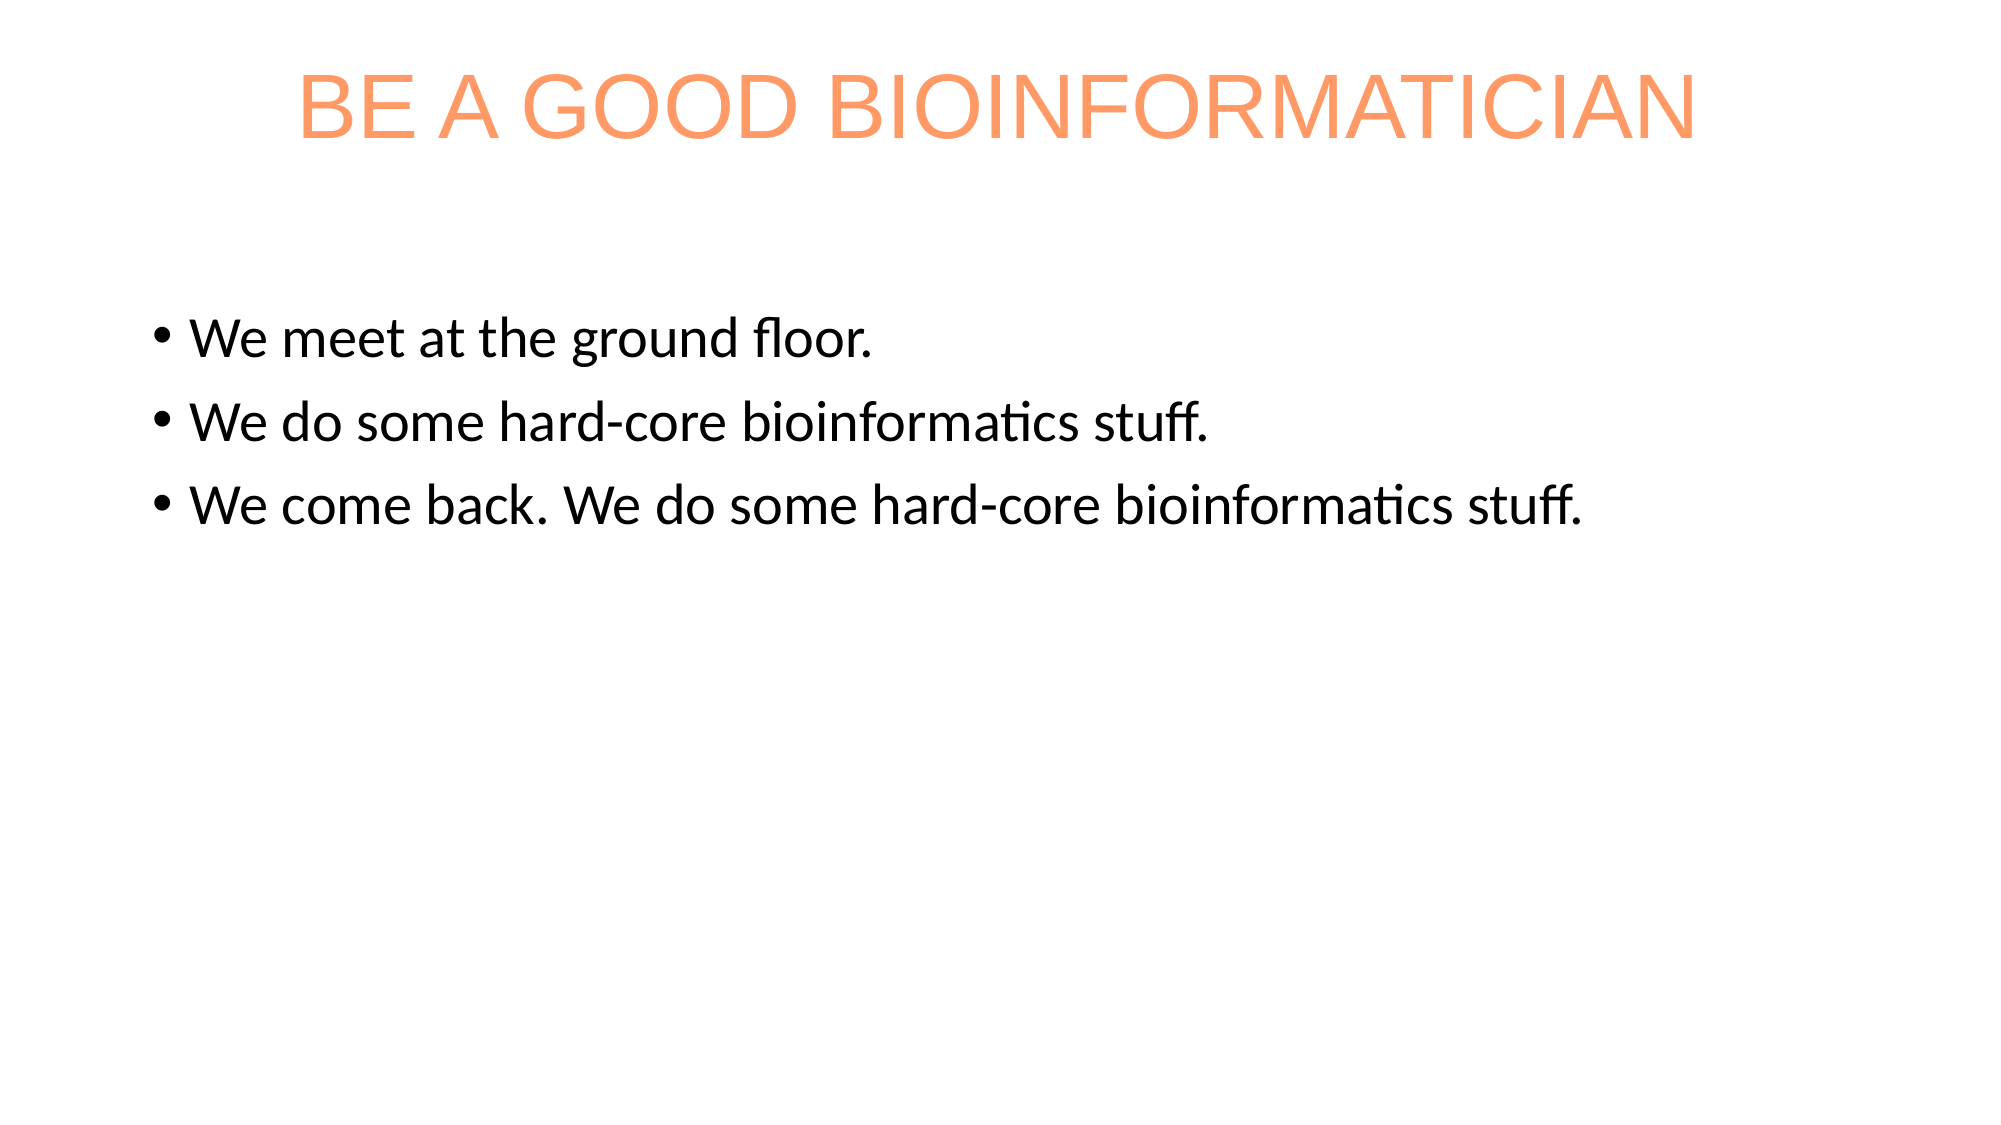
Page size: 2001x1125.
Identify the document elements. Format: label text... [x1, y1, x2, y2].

list We meet at the ground floor. We do some hard-core bioinformatics stuff. We come back. We do some hard-core bioinformatics stuff. [137, 299, 1863, 1014]
title BE A GOOD BIOINFORMATICIAN [136, 0, 1862, 218]
